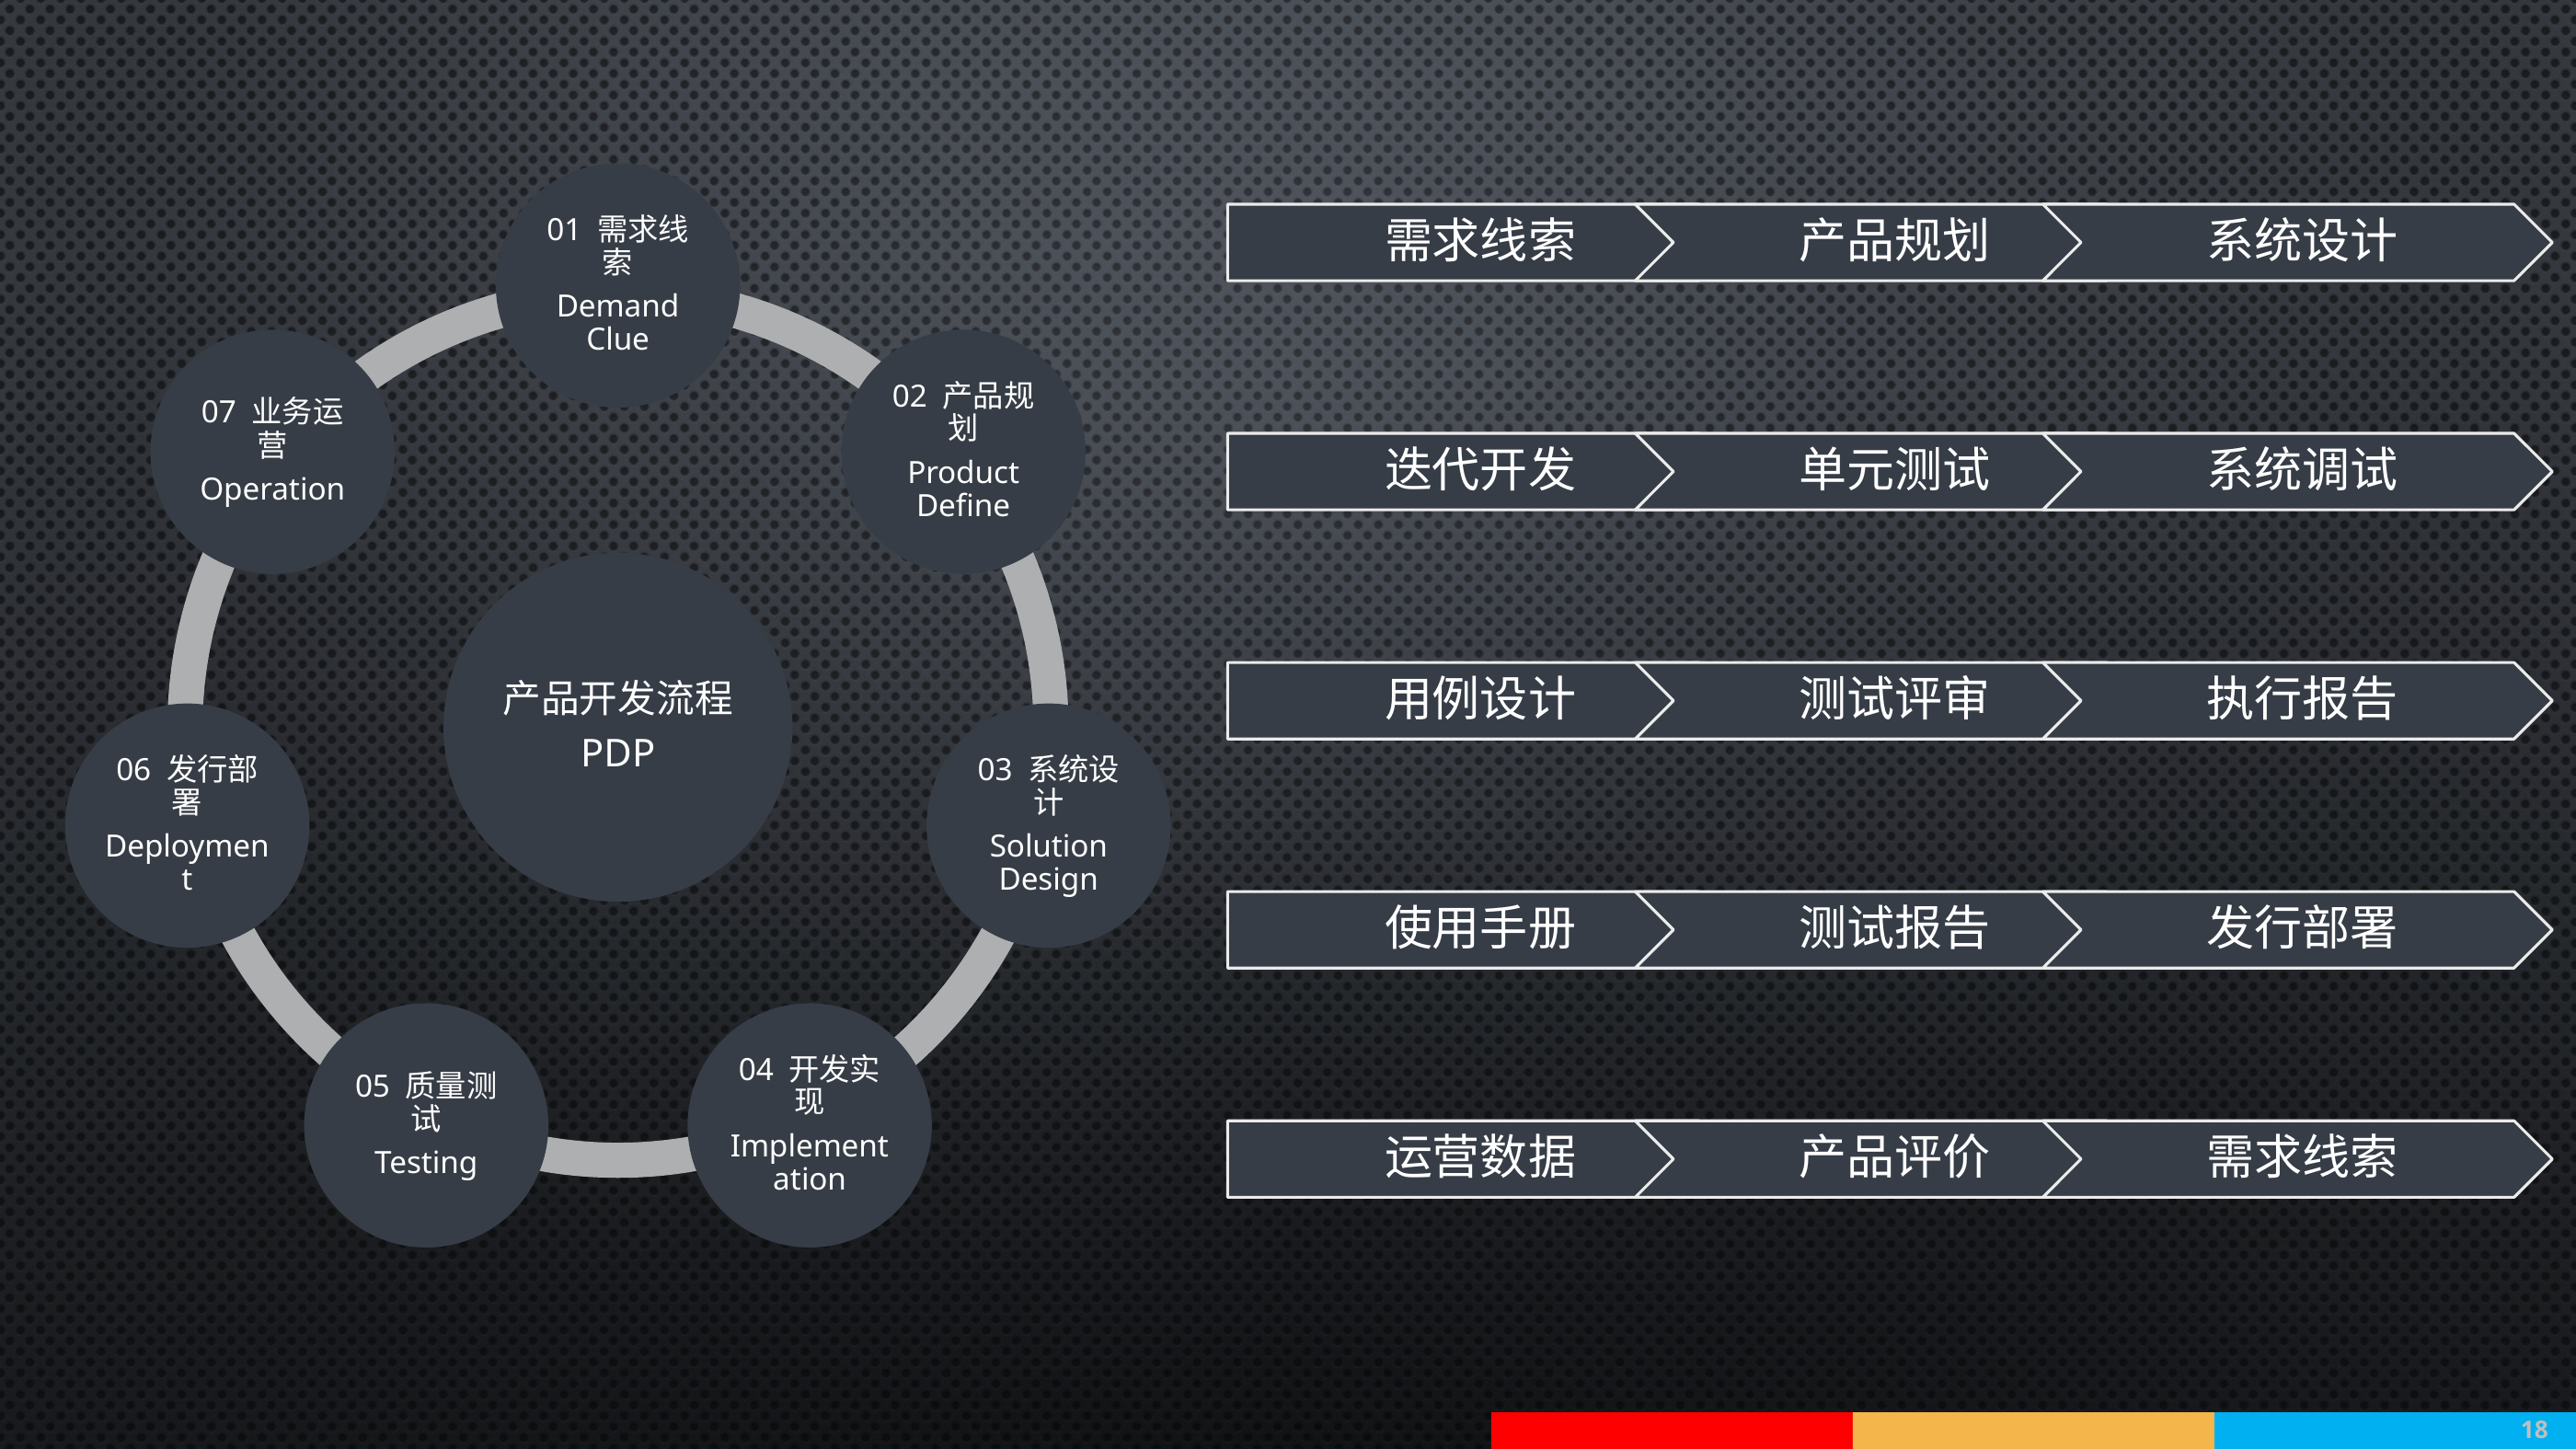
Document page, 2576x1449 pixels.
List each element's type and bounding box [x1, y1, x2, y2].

text_box [1226, 203, 2554, 282]
text_box [1226, 432, 2554, 511]
text_box [64, 17, 1172, 1393]
text_box [1226, 1120, 2554, 1198]
text_box [1226, 661, 2554, 740]
text_box [1226, 891, 2554, 969]
